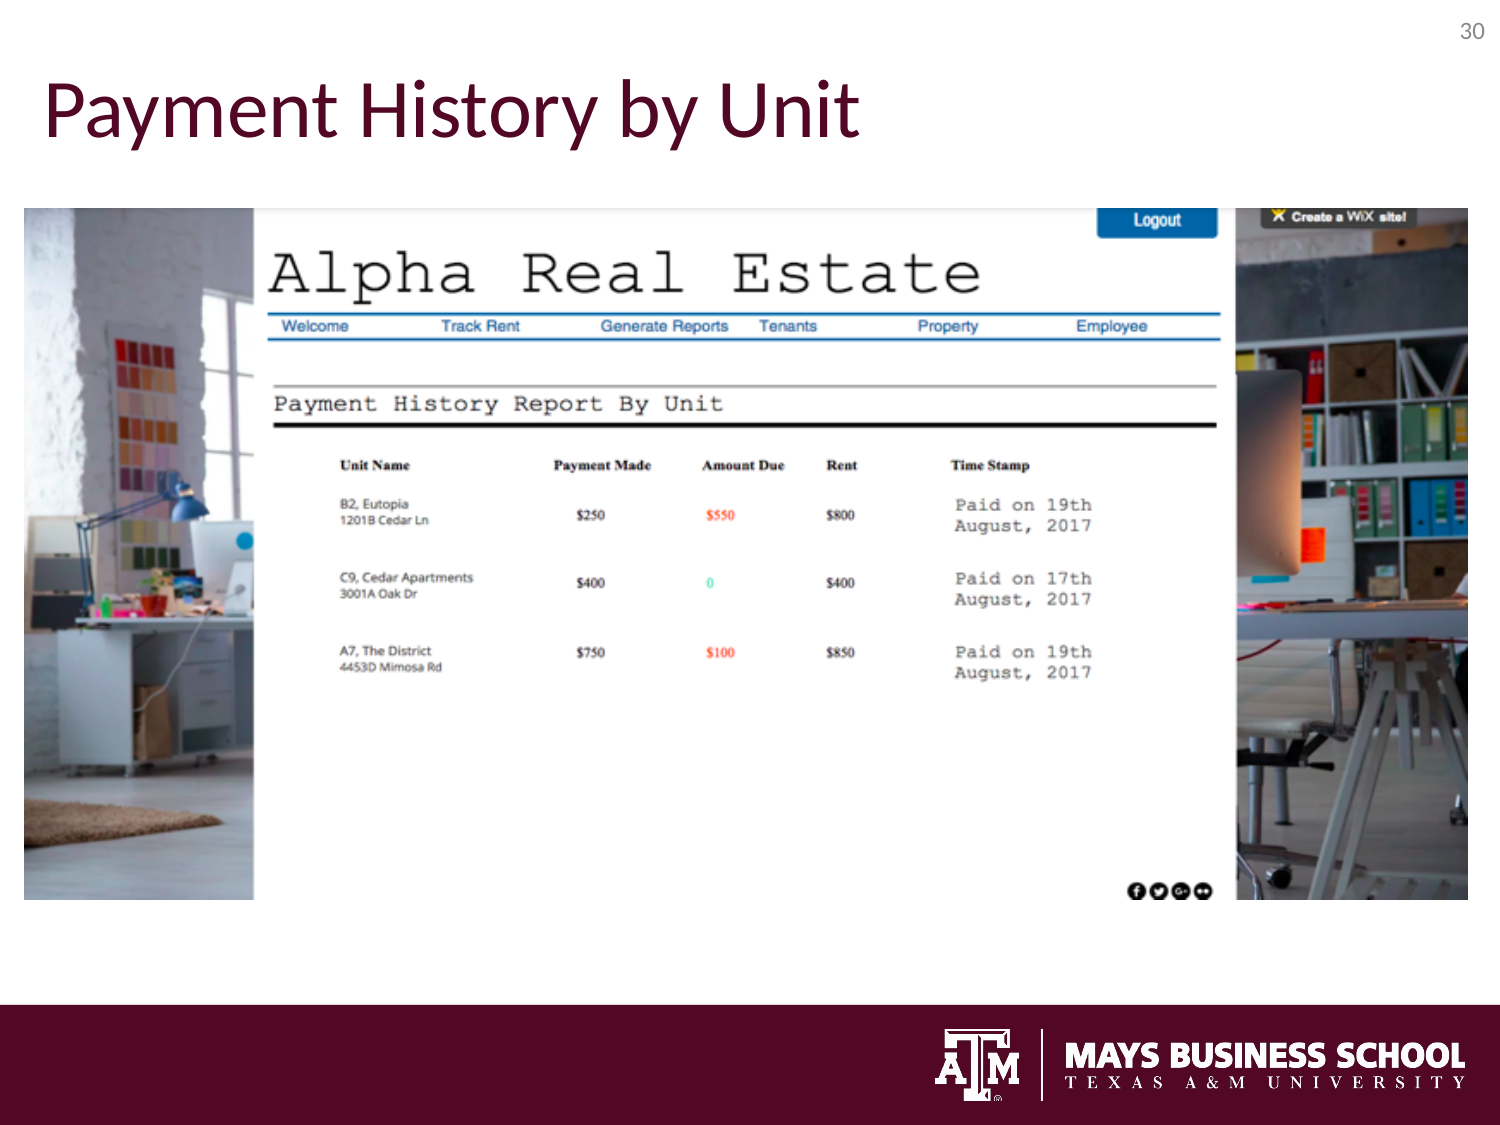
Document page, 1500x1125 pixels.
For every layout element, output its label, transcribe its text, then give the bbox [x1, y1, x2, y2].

picture [935, 1029, 1465, 1101]
picture [24, 208, 1469, 900]
slide_number 30 [1149, 0, 1500, 60]
title Payment History by Unit [28, 24, 1379, 185]
